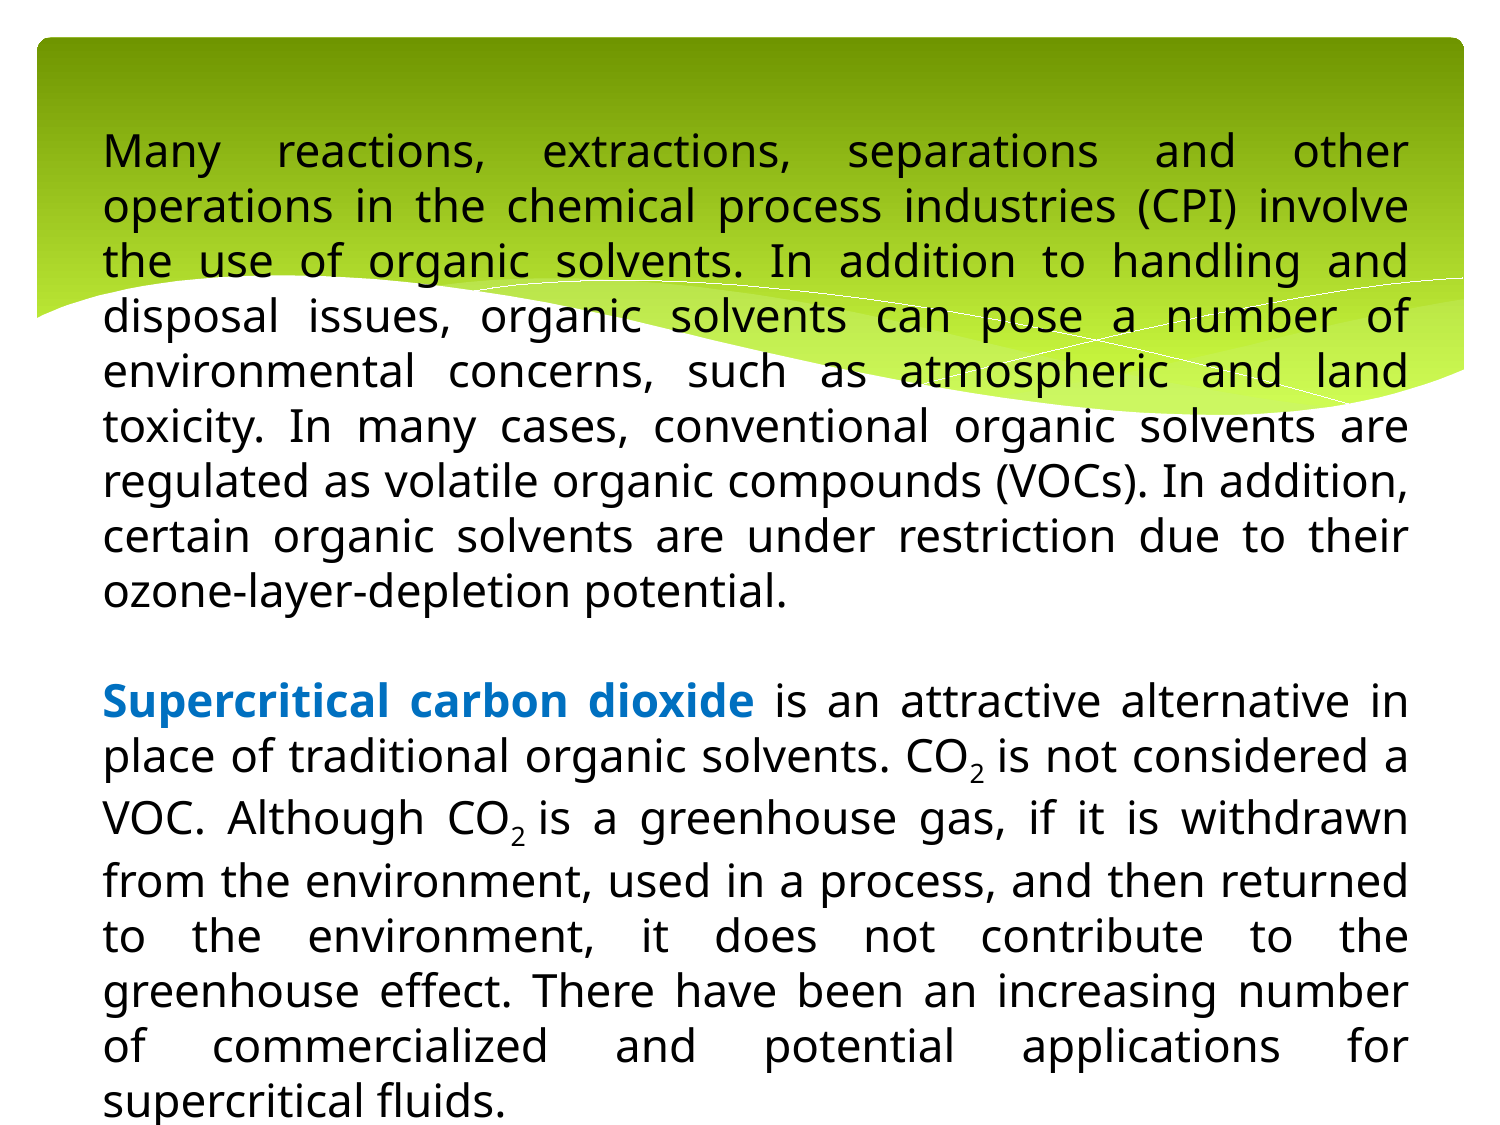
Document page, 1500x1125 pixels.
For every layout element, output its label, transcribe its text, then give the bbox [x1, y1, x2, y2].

text_box Many reactions, extractions, separations and other operations in the chemical process industries (CPI) involve the use of organic solvents. In addition to handling and disposal issues, organic solvents can pose a number of environmental concerns, such as atmospheric and land toxicity. In many cases, conventional organic solvents are regulated as volatile organic compounds (VOCs). In addition, certain organic solvents are under restriction due to their ozone-layer-depletion potential. Supercritical carbon dioxide is an attractive alternative in place of traditional organic solvents. CO2 is not considered a VOC. Although CO2 is a greenhouse gas, if it is withdrawn from the environment, used in a process, and then returned to the environment, it does not contribute to the greenhouse effect. There have been an increasing number of commercialized and potential applications for supercritical fluids. [87, 114, 1425, 1125]
